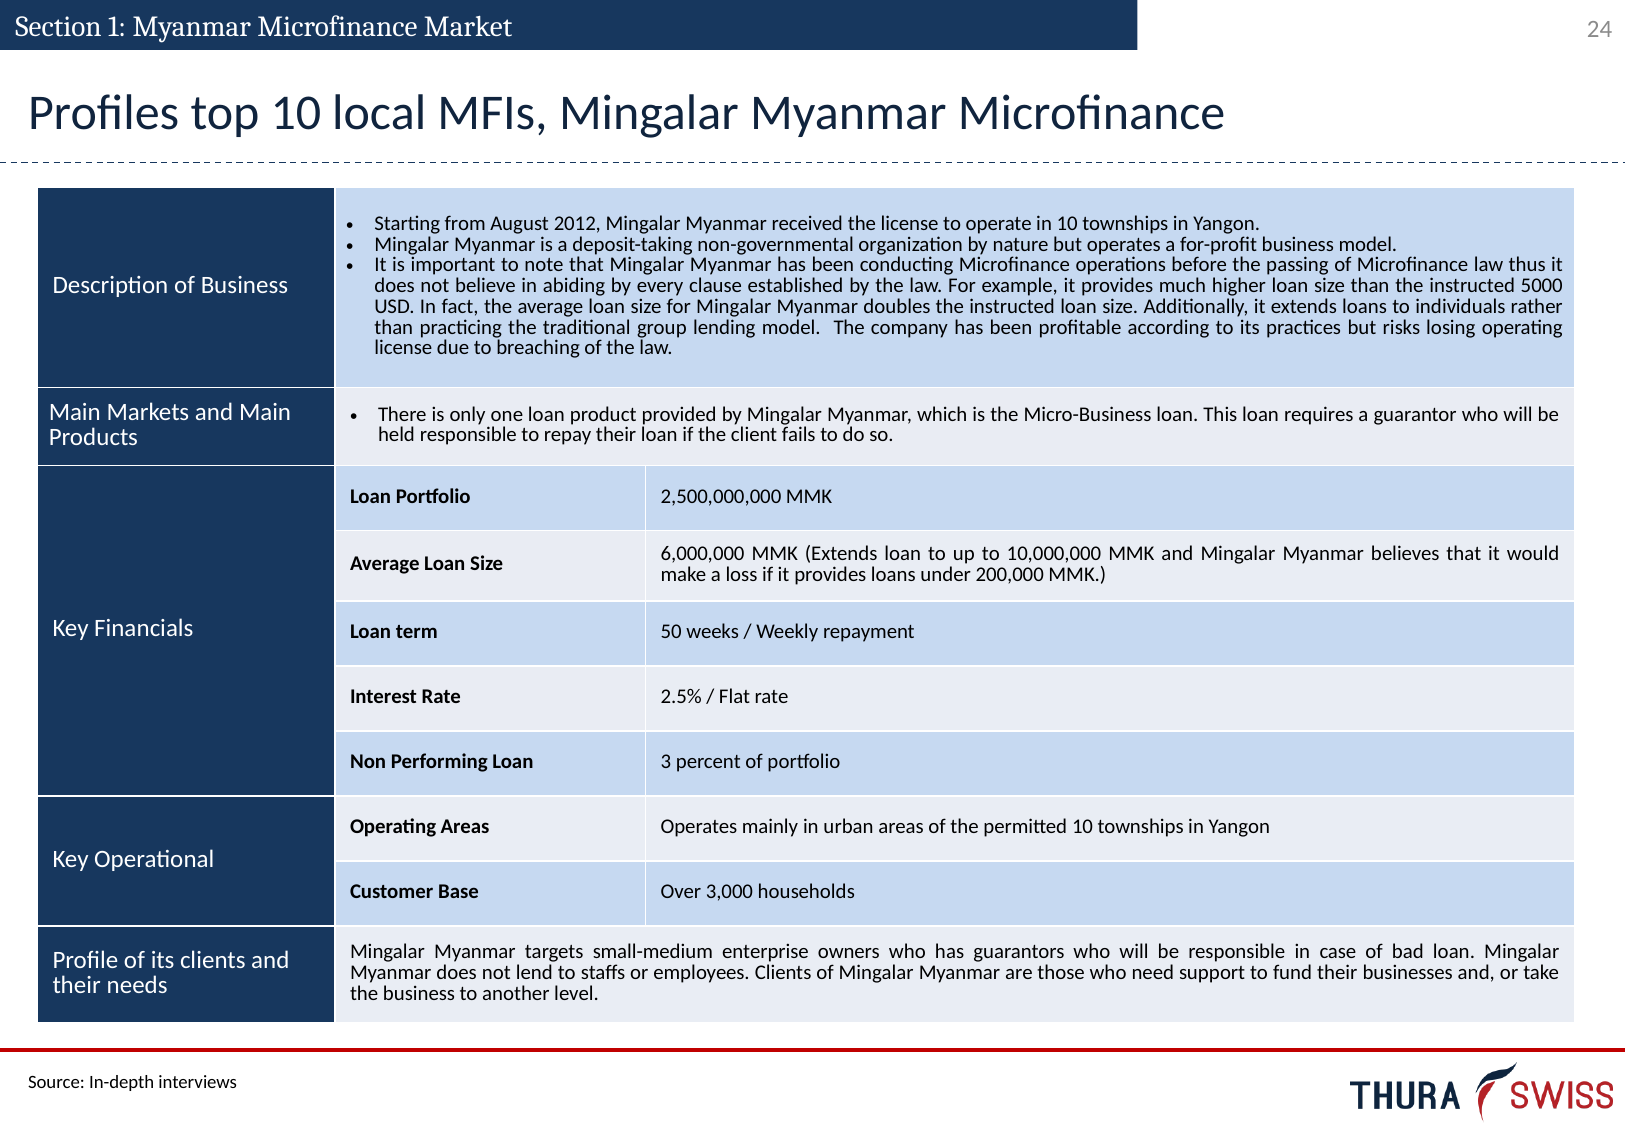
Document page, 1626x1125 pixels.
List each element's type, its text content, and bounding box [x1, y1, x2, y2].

text_box Profiles top 10 local MFIs, Mingalar Myanmar Microfinance [13, 71, 1571, 147]
picture [1350, 1062, 1613, 1123]
table_header Description of Business [38, 188, 334, 387]
text_box Source: In-depth interviews [13, 1062, 1178, 1100]
table_cell 2,500,000,000 MMK [646, 466, 1574, 530]
table_header Starting from August 2012, Mingalar Myanmar received the license to operate in 10 townships in Yangon. Mingalar Myanmar is a deposit-taking non-governmental organization by nature but operates a for-profit business model. It is important to note that Mingalar Myanmar has been conducting Microfinance operations before the passing of Microfinance law thus it does not believe in abiding by every clause established by the law. For example, it provides much higher loan size than the instructed 5000 USD. In fact, the average loan size for Mingalar Myanmar doubles the instructed loan size. Additionally, it extends loans to individuals rather than practicing the traditional group lending model. The company has been profitable according to its practices but risks losing operating license due to breaching of the law. [336, 188, 1574, 387]
table_cell Mingalar Myanmar targets small-medium enterprise owners who has guarantors who will be responsible in case of bad loan. Mingalar Myanmar does not lend to staffs or employees. Clients of Mingalar Myanmar are those who need support to fund their businesses and, or take the business to another level. [336, 927, 1574, 1022]
table_cell Loan Portfolio [336, 466, 645, 530]
table_cell Key Operational [38, 797, 334, 925]
table_cell Customer Base [336, 862, 645, 925]
table_cell There is only one loan product provided by Mingalar Myanmar, which is the Micro-Business loan. This loan requires a guarantor who will be held responsible to repay their loan if the client fails to do so. [336, 388, 1574, 465]
table_cell Main Markets and Main Products [38, 388, 334, 465]
table_cell 50 weeks / Weekly repayment [646, 602, 1574, 665]
table_cell Non Performing Loan [336, 732, 645, 795]
table_cell Over 3,000 households [646, 862, 1574, 925]
table_cell 2.5% / Flat rate [646, 667, 1574, 730]
table_cell Average Loan Size [336, 531, 645, 600]
table_cell Operating Areas [336, 797, 645, 860]
table_cell Key Financials [38, 466, 334, 795]
table_cell Loan term [336, 602, 645, 665]
table_cell Interest Rate [336, 667, 645, 730]
table_cell Profile of its clients and their needs [38, 927, 334, 1022]
table_cell 3 percent of portfolio [646, 732, 1574, 795]
table_cell Operates mainly in urban areas of the permitted 10 townships in Yangon [646, 797, 1574, 860]
text_box Section 1: Myanmar Microfinance Market [0, 0, 1138, 50]
table_cell 6,000,000 MMK (Extends loan to up to 10,000,000 MMK and Mingalar Myanmar believes that it would make a loss if it provides loans under 200,000 MMK.) [646, 531, 1574, 600]
